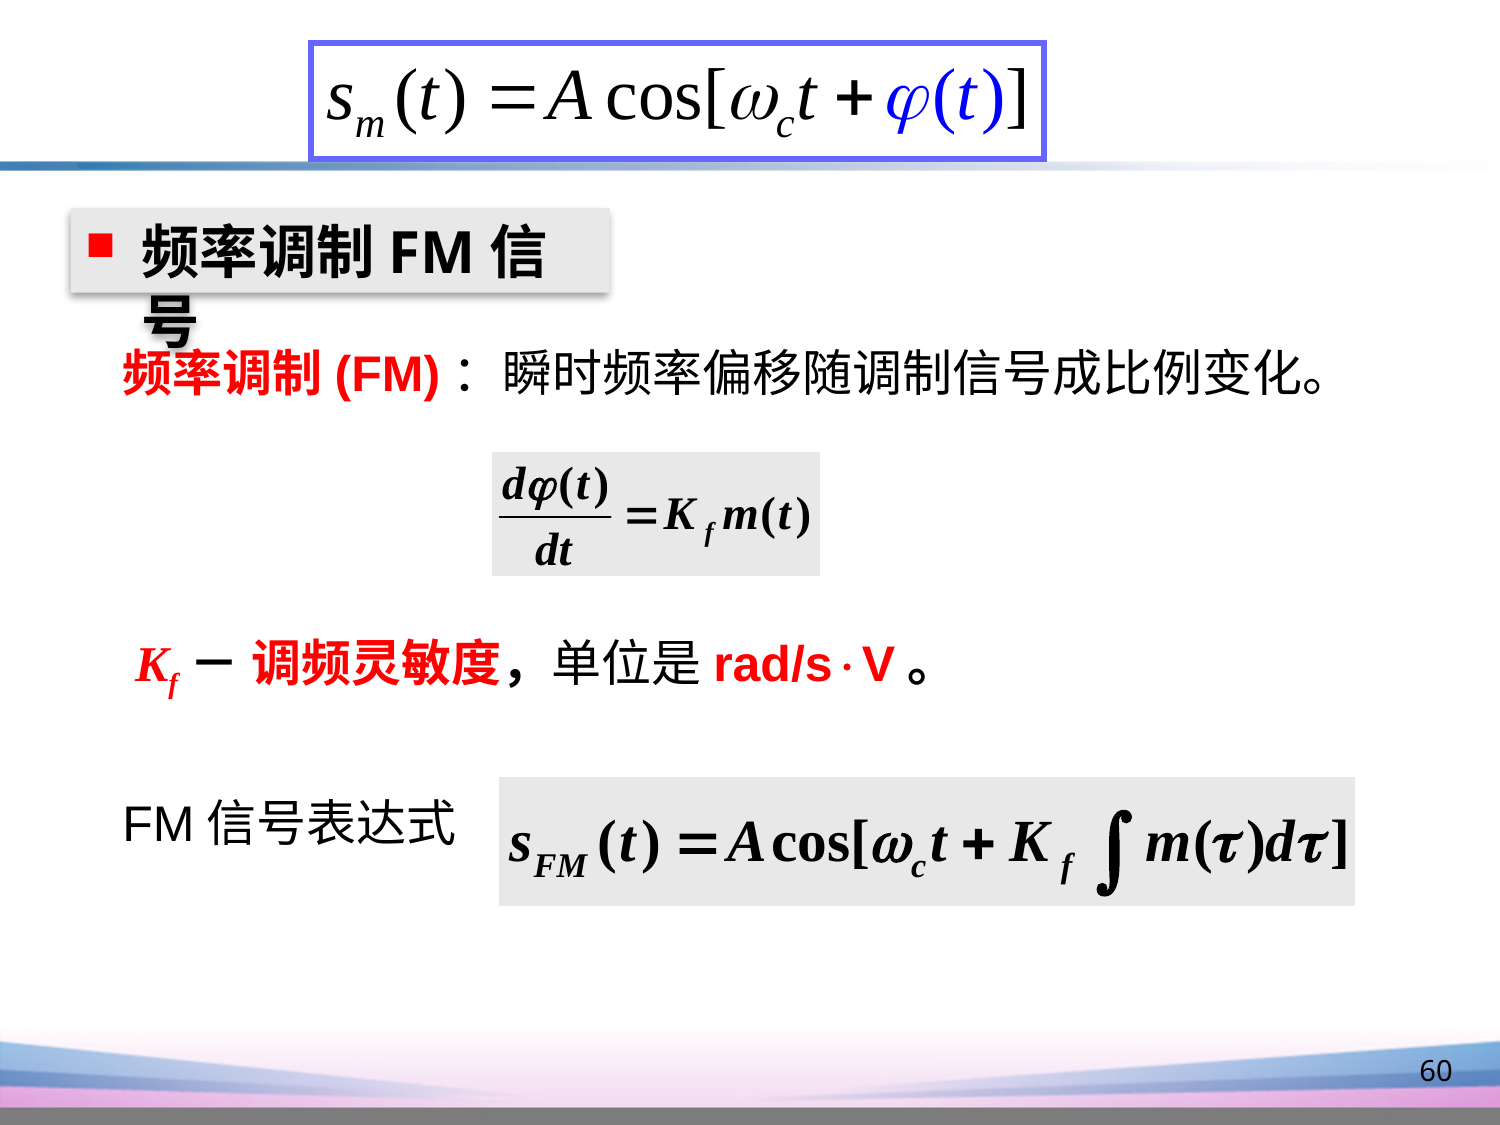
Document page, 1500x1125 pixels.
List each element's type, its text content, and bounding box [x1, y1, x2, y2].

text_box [314, 45, 1042, 156]
text_box 频率调制FM信号 [70, 208, 610, 293]
text_box 频率调制(FM)：瞬时频率偏移随调制信号成比例变化。 Kf－ 调频灵敏度，单位是rad/sV。 FM信号表达式 [107, 333, 1385, 940]
picture [0, 0, 1500, 1125]
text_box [498, 776, 1356, 907]
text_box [491, 451, 821, 577]
slide_number 60 [1154, 1023, 1468, 1100]
